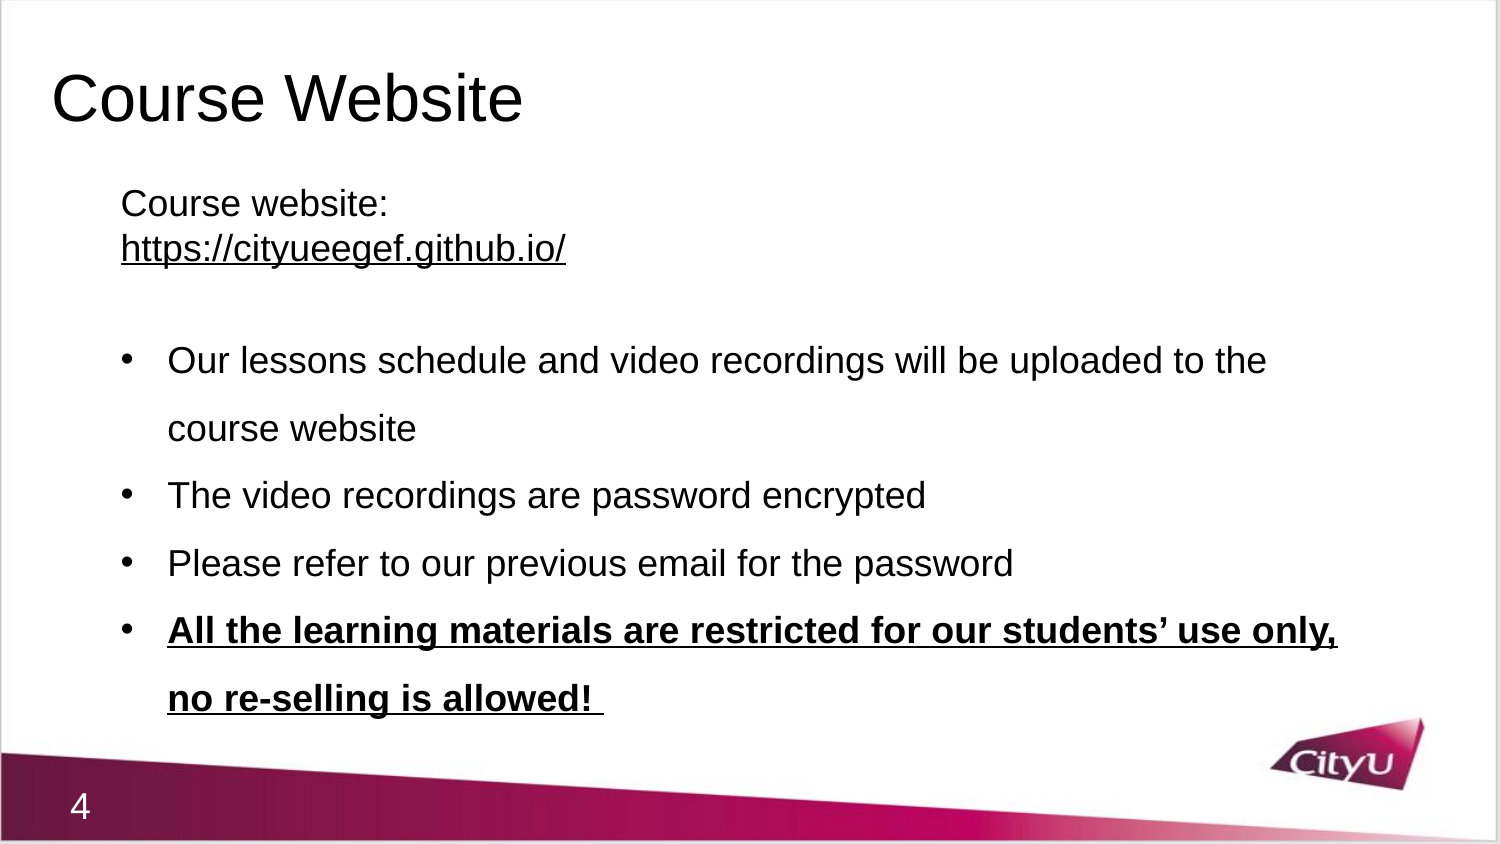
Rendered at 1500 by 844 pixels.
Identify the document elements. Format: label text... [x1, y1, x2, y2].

picture [0, 0, 1500, 844]
text_box Course website: https://cityueegef.github.io/ Our lessons schedule and video recordings will be uploaded to the course website The video recordings are password encrypted Please refer to our previous email for the password All the learning materials are restricted for our students’ use only, no re-selling is allowed! [105, 171, 1360, 816]
slide_number 4 [1074, 782, 1425, 827]
text_box Course Website [36, 39, 1340, 181]
text_box 4 [36, 781, 106, 827]
